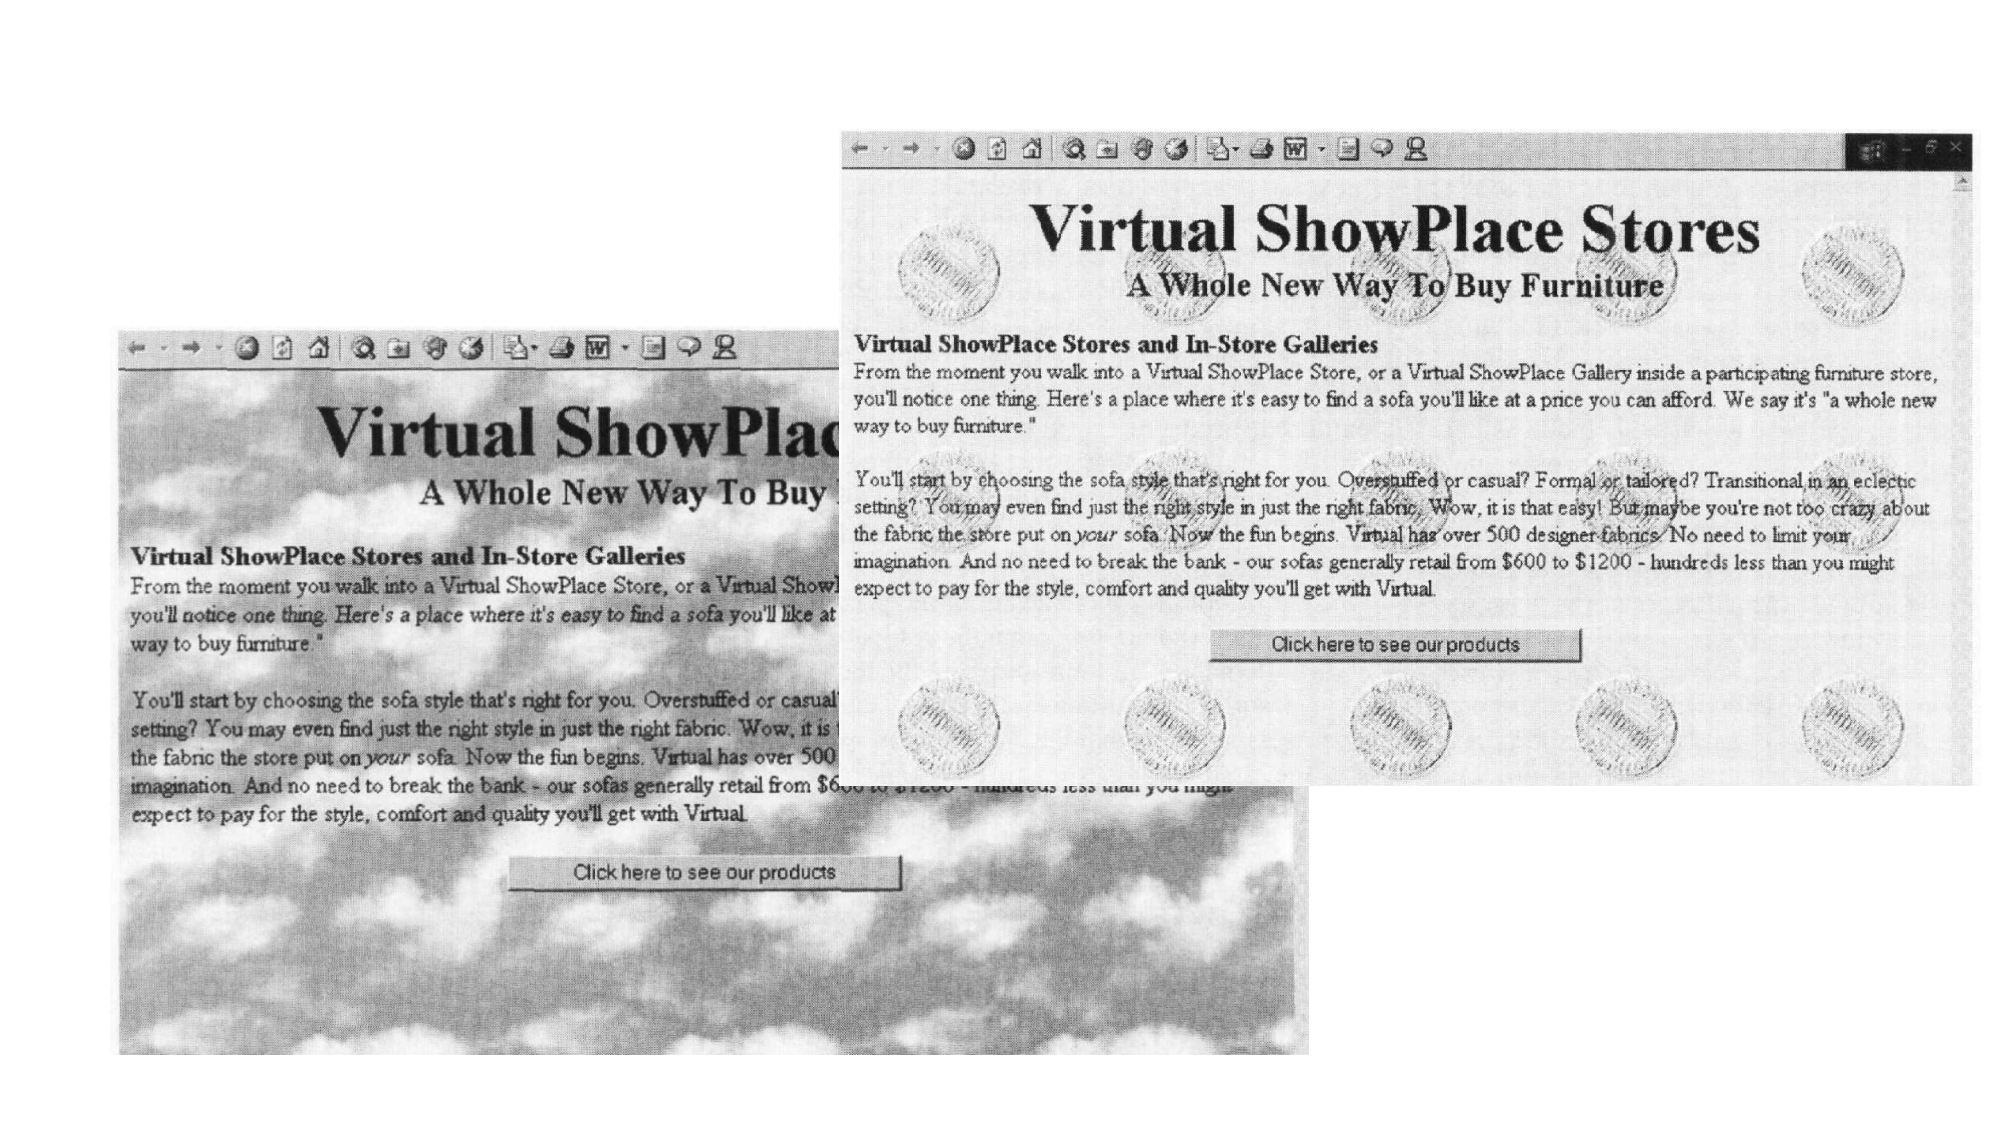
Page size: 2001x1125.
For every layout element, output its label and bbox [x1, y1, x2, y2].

picture [110, 129, 1981, 1055]
